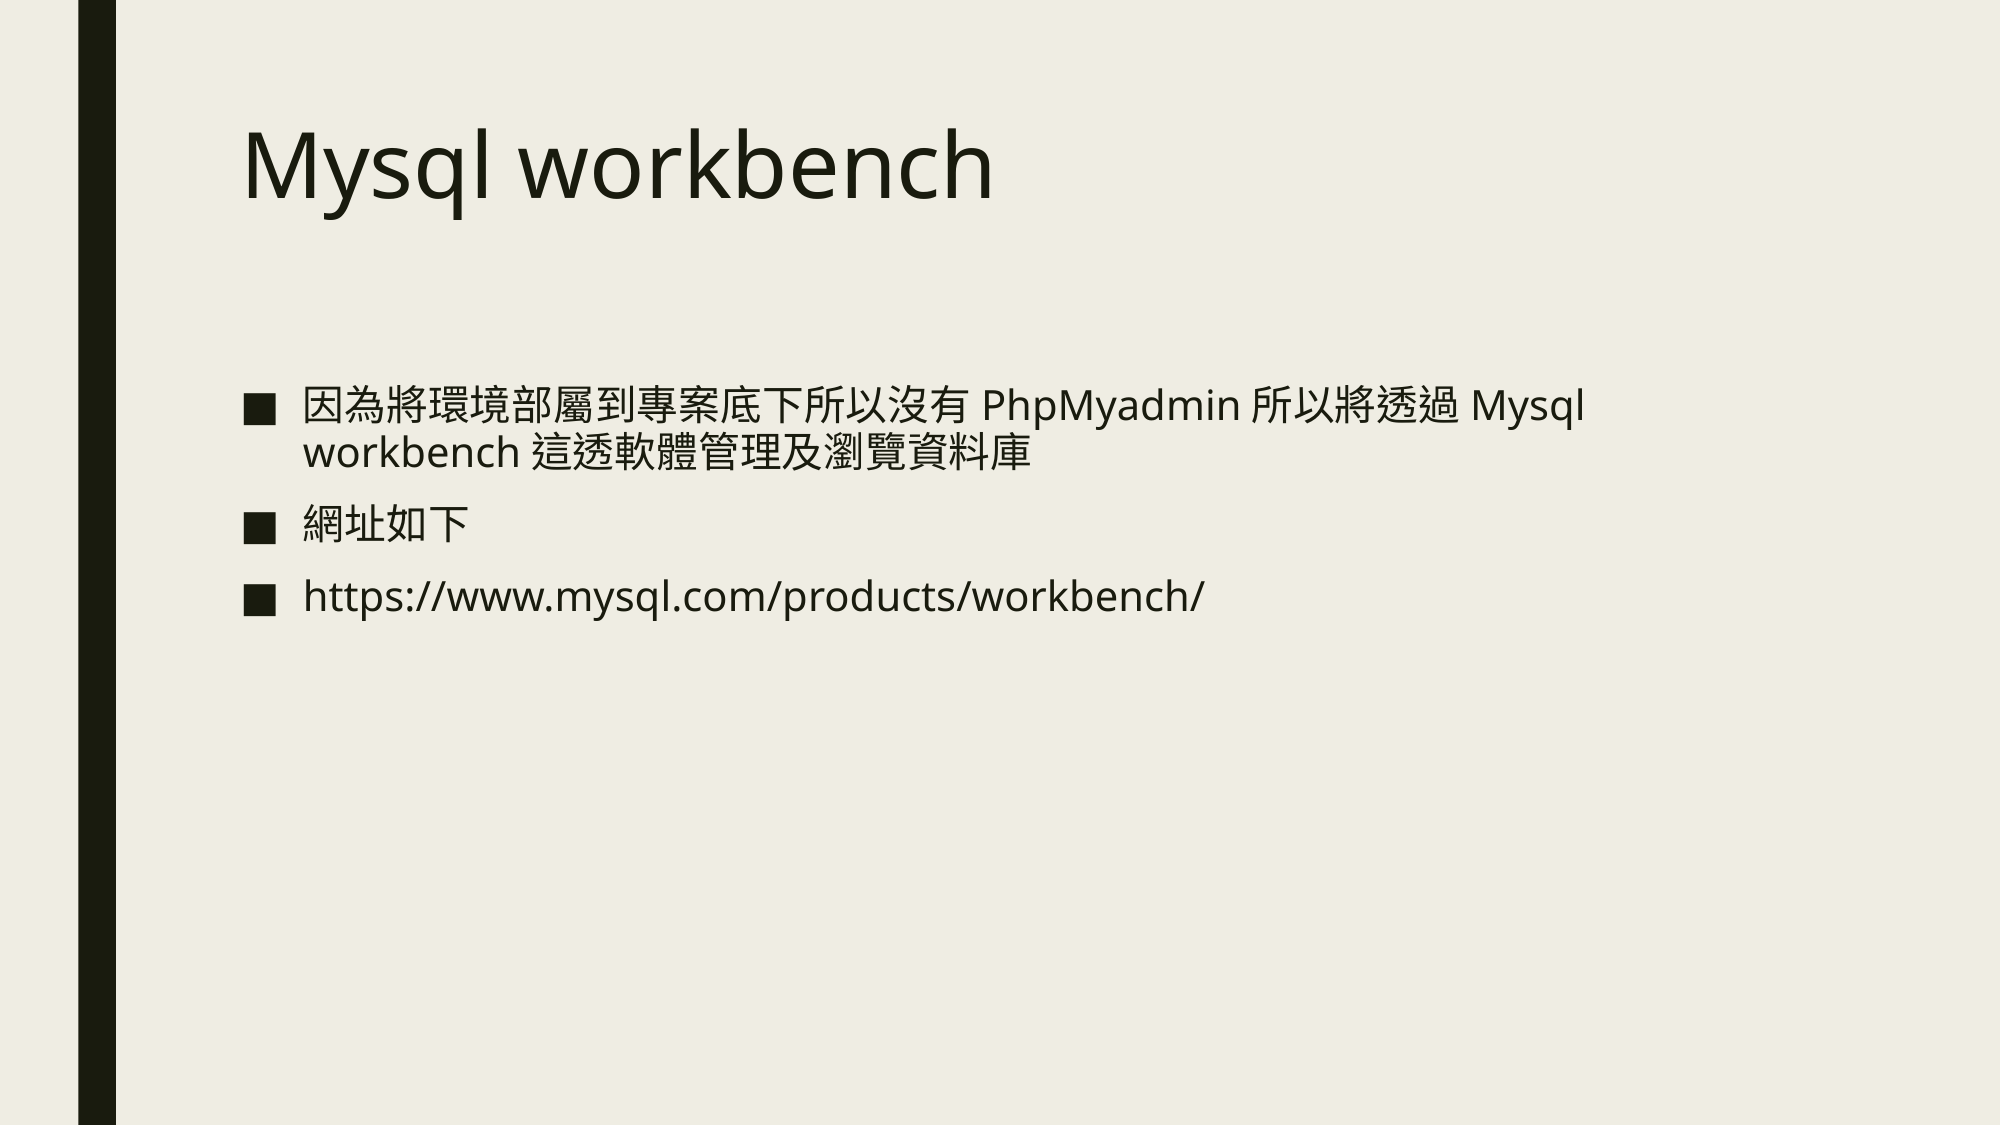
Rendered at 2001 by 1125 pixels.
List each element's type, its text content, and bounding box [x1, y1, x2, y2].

title Mysql workbench [225, 112, 1800, 357]
list 因為將環境部屬到專案底下所以沒有PhpMyadmin所以將透過Mysql workbench這透軟體管理及瀏覽資料庫 網址如下 https://www.mysql.com/products/workbench/ [225, 375, 1800, 963]
